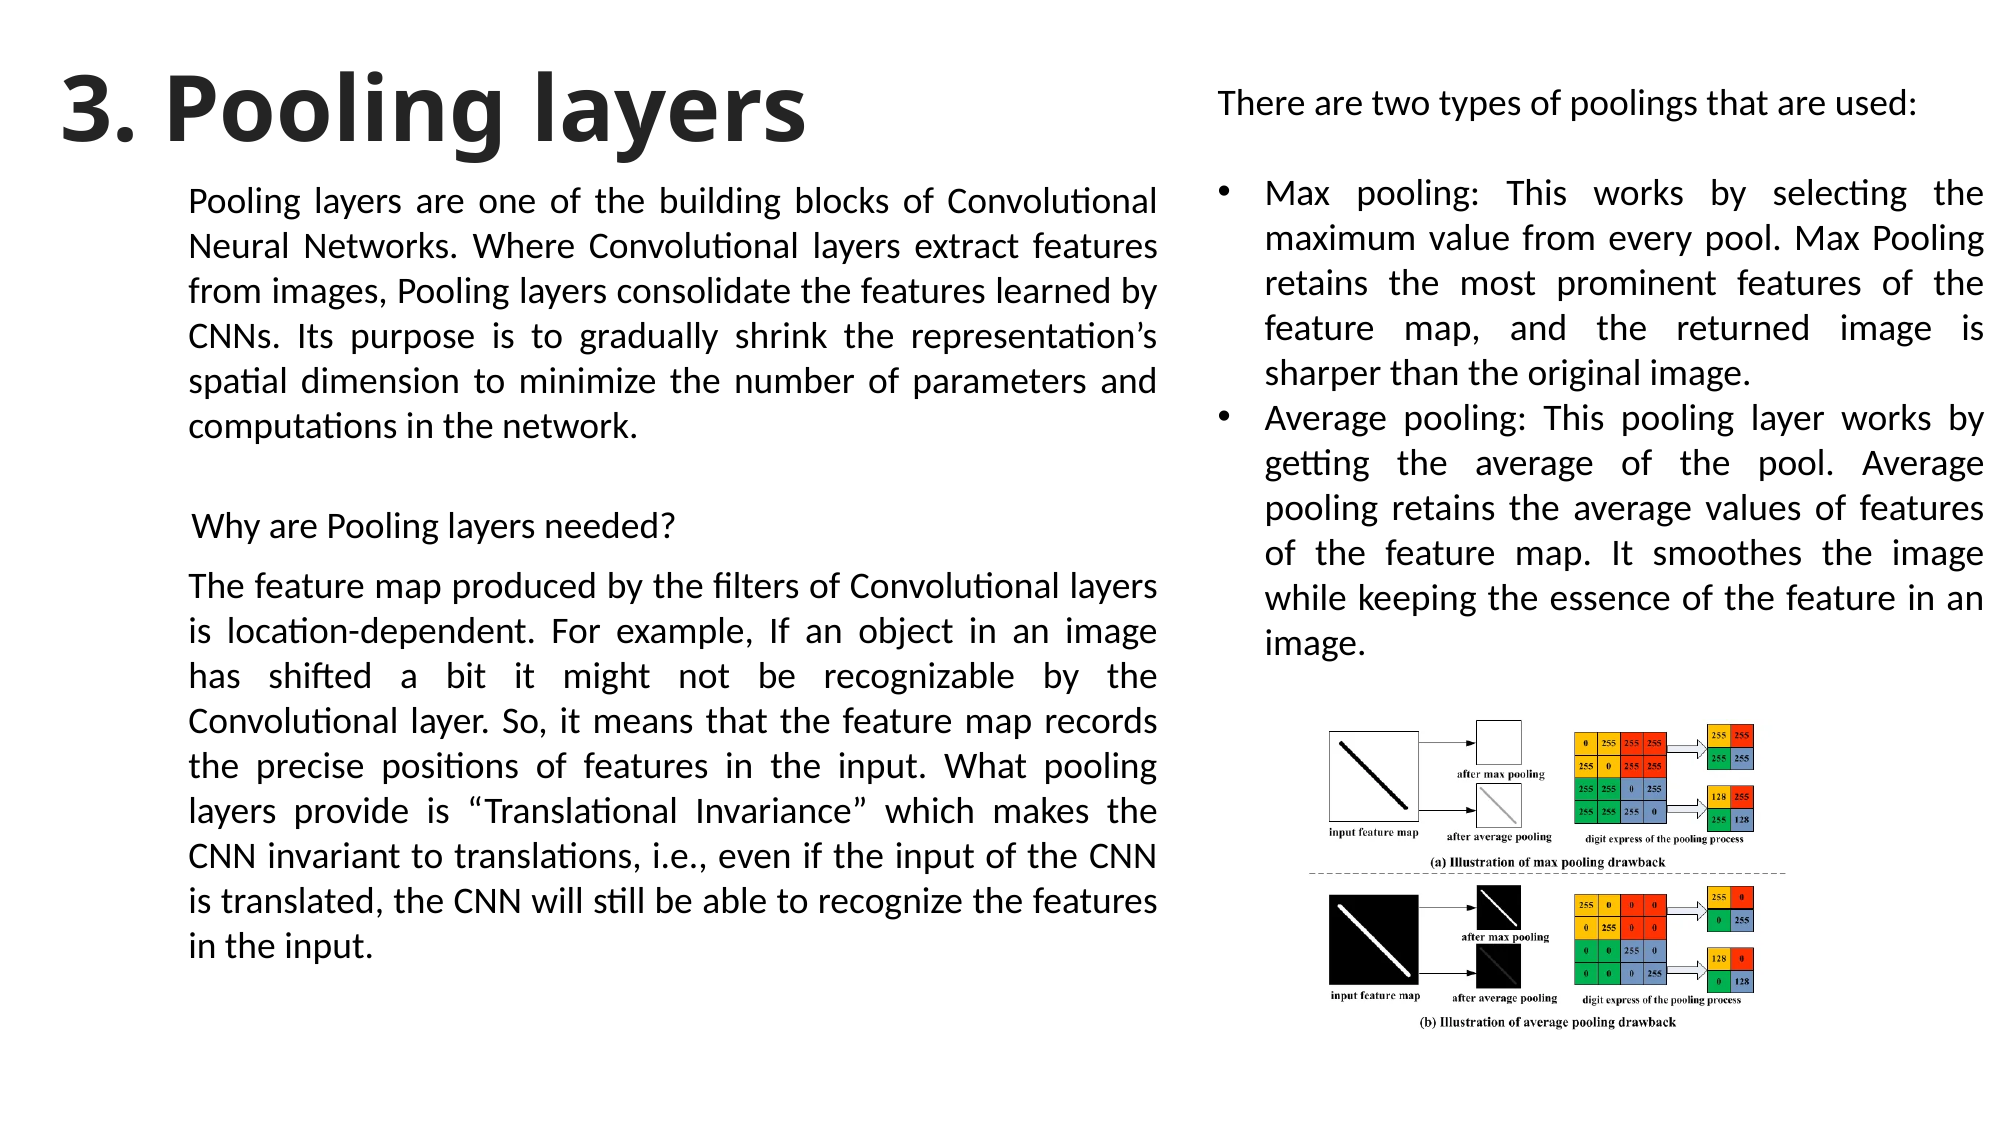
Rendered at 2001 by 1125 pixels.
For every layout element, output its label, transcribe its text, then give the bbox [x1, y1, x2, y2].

text_box There are two types of poolings that are used: Max pooling: This works by selecting the maximum value from every pool. Max Pooling retains the most prominent features of the feature map, and the returned image is sharper than the original image. Average pooling: This pooling layer works by getting the average of the pool. Average pooling retains the average values of features of the feature map. It smoothes the image while keeping the essence of the feature in an image. [1202, 70, 2000, 671]
text_box The feature map produced by the filters of Convolutional layers is location-dependent. For example, If an object in an image has shifted a bit it might not be recognizable by the Convolutional layer. So, it means that the feature map records the precise positions of features in the input. What pooling layers provide is “Translational Invariance” which makes the CNN invariant to translations, i.e., even if the input of the CNN is translated, the CNN will still be able to recognize the features in the input. [173, 553, 1174, 974]
text_box 3. Pooling layers [45, 42, 824, 168]
text_box Why are Pooling layers needed? [176, 493, 693, 554]
text_box Pooling layers are one of the building blocks of Convolutional Neural Networks. Where Convolutional layers extract features from images, Pooling layers consolidate the features learned by CNNs. Its purpose is to gradually shrink the representation’s spatial dimension to minimize the number of parameters and computations in the network. [173, 168, 1174, 454]
picture [1308, 719, 1786, 1030]
